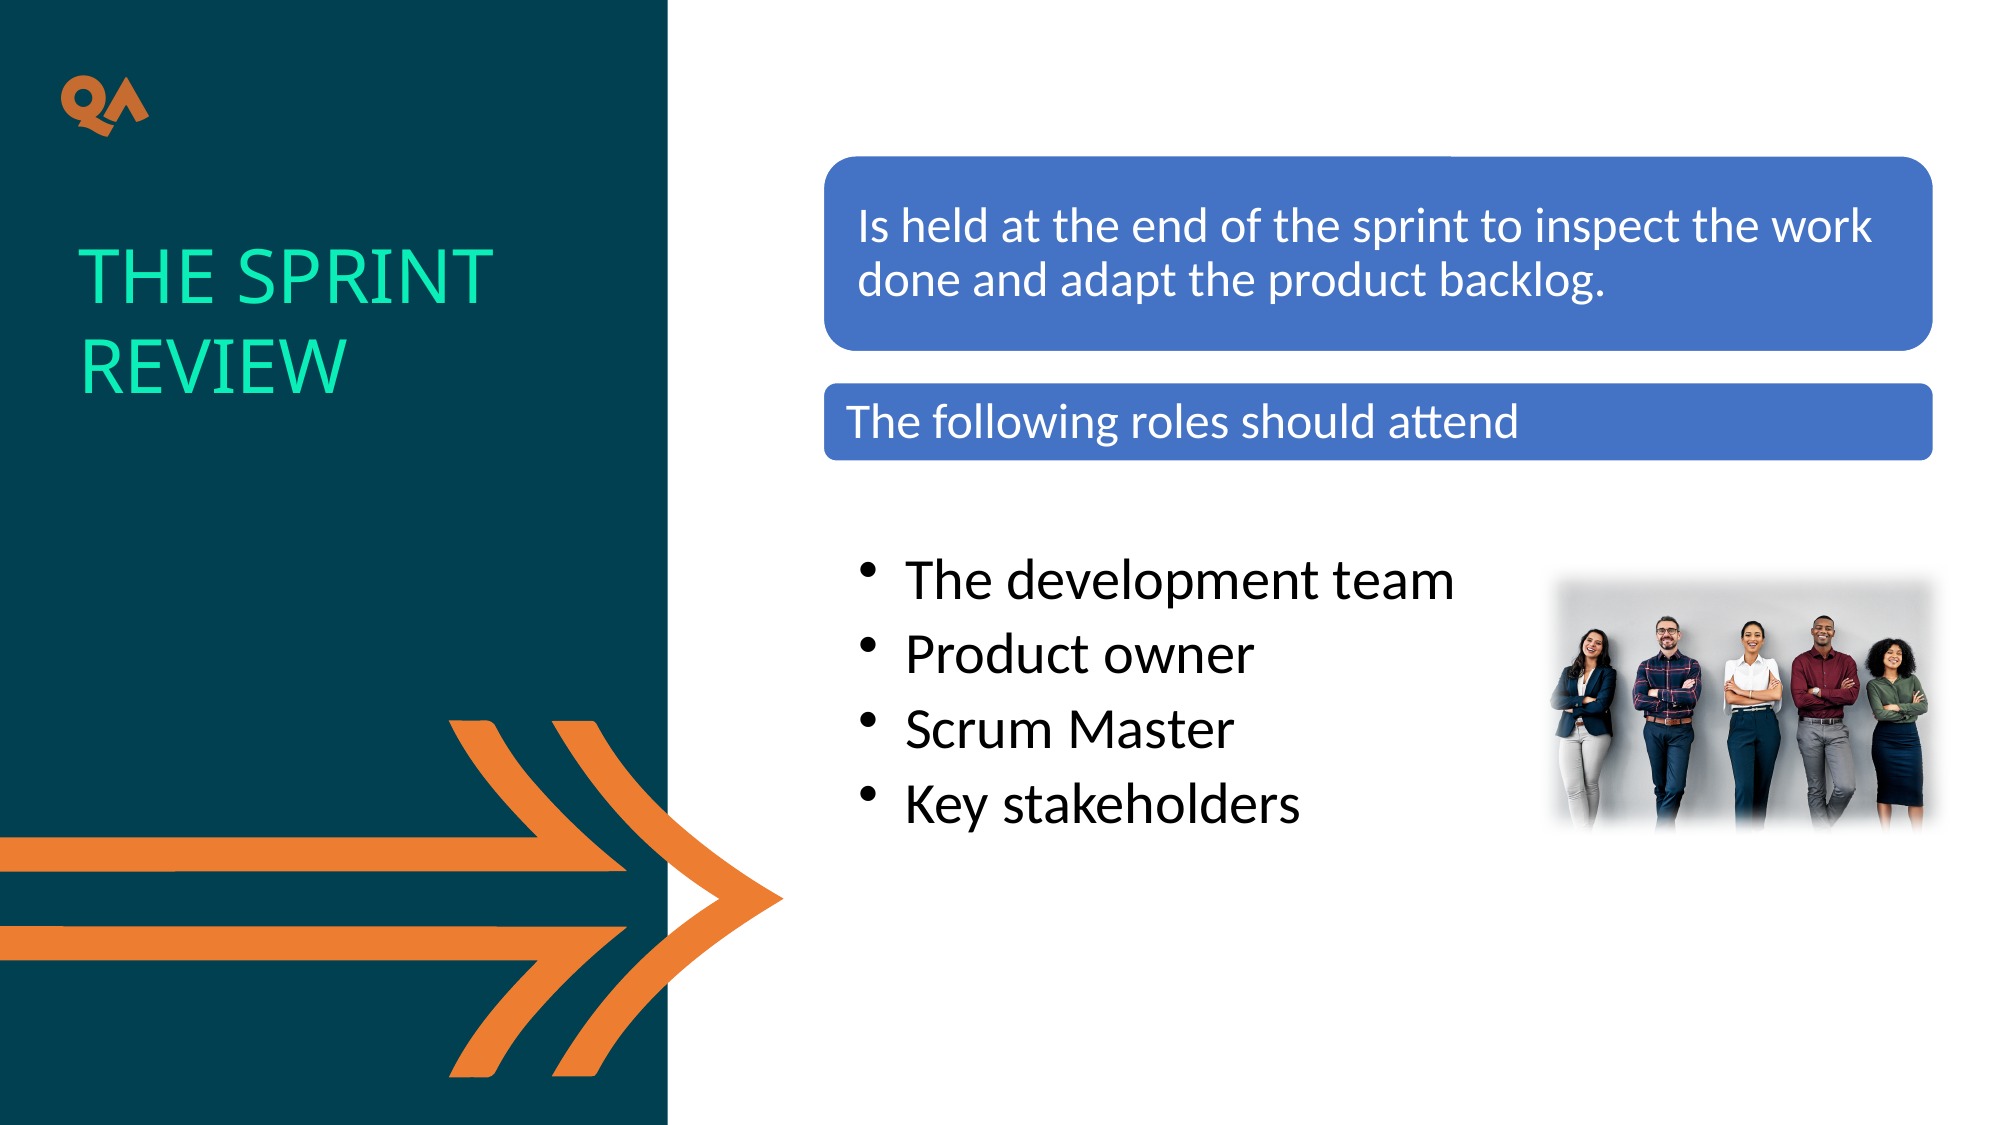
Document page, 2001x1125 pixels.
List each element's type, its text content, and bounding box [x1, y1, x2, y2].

list The sprint review [63, 221, 628, 673]
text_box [823, 84, 1934, 925]
picture [1539, 562, 1951, 837]
